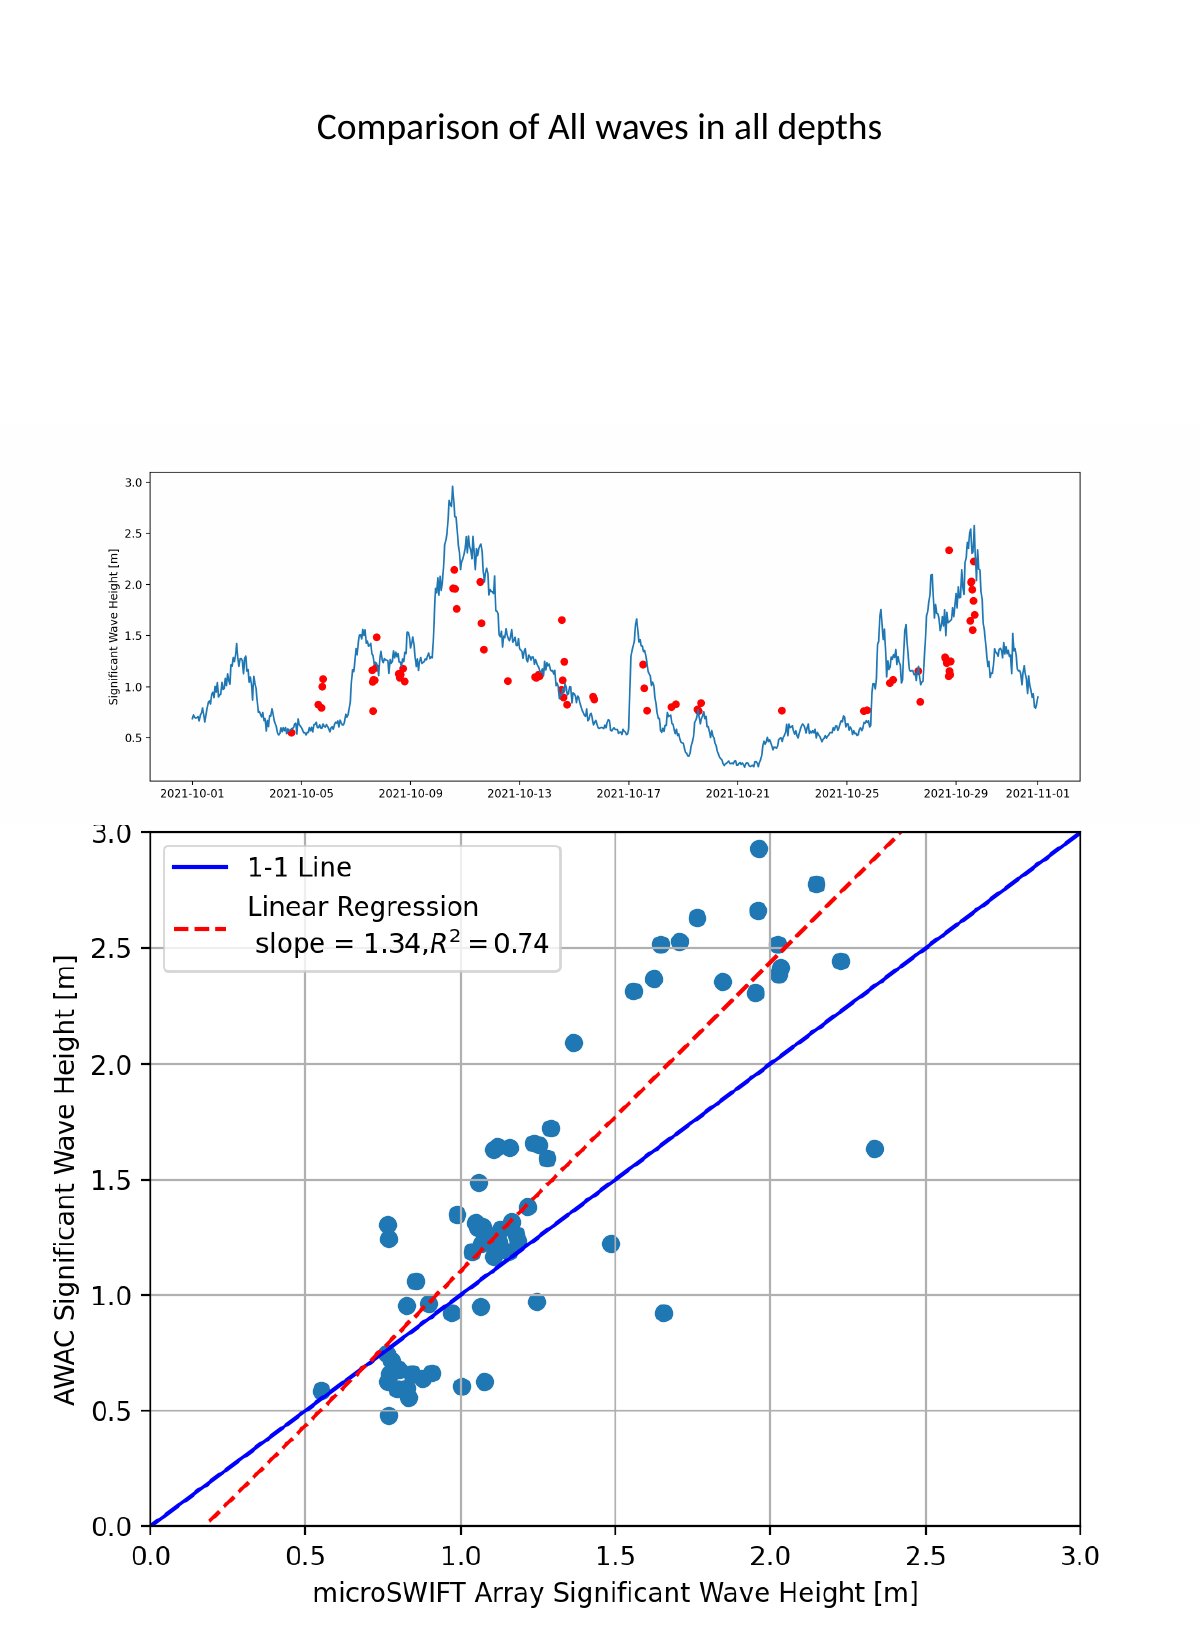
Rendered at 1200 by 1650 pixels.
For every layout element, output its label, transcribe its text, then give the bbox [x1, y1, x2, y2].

picture [0, 424, 1200, 1625]
text_box Comparison of All waves in all depths [302, 94, 898, 155]
